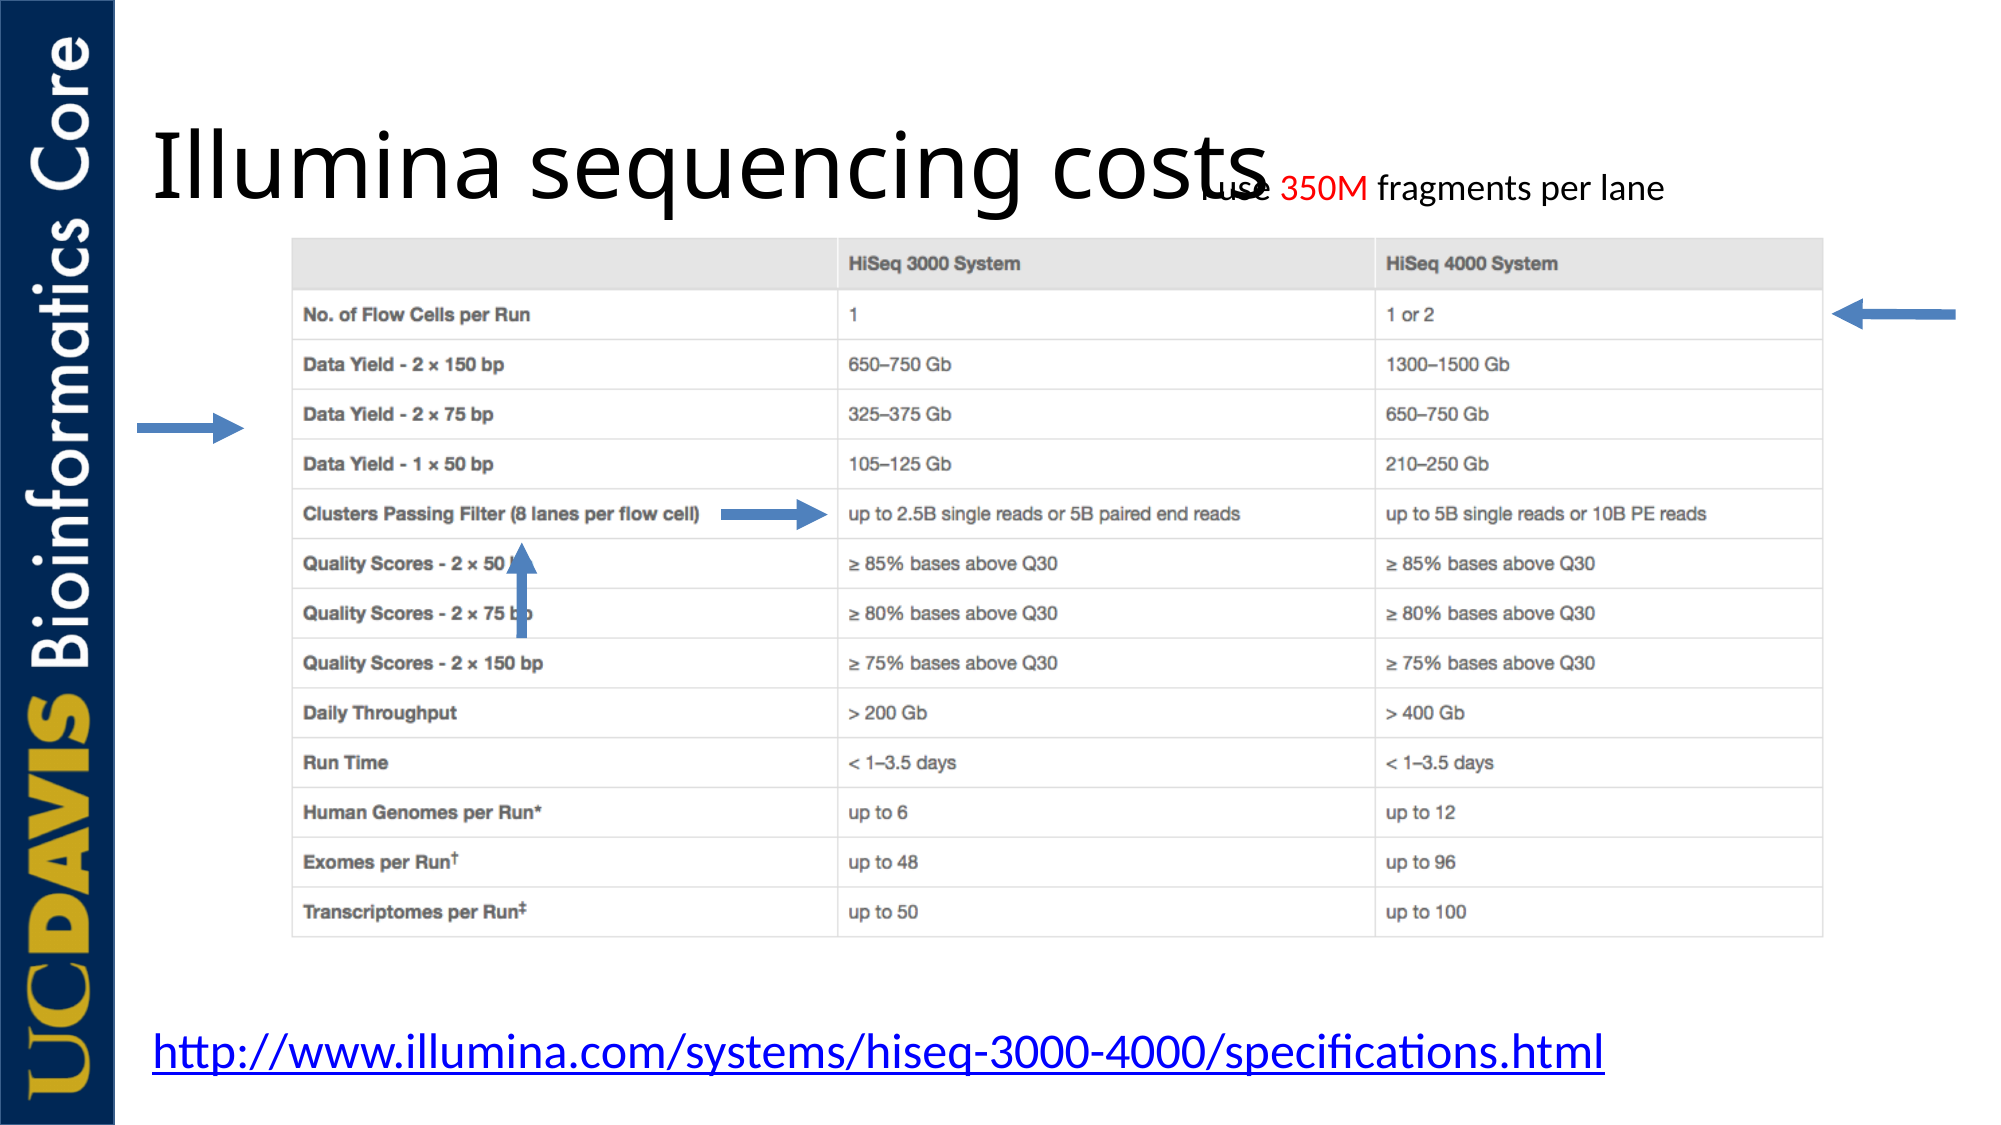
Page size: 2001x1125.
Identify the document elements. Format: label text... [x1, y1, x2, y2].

text_box I use 350M fragments per lane [1185, 155, 1938, 216]
picture [8, 0, 112, 1121]
picture [285, 234, 1833, 947]
title Illumina sequencing costs [137, 59, 1863, 278]
list http://www.illumina.com/systems/hiseq-3000-4000/specifications.html [137, 1017, 1863, 1103]
